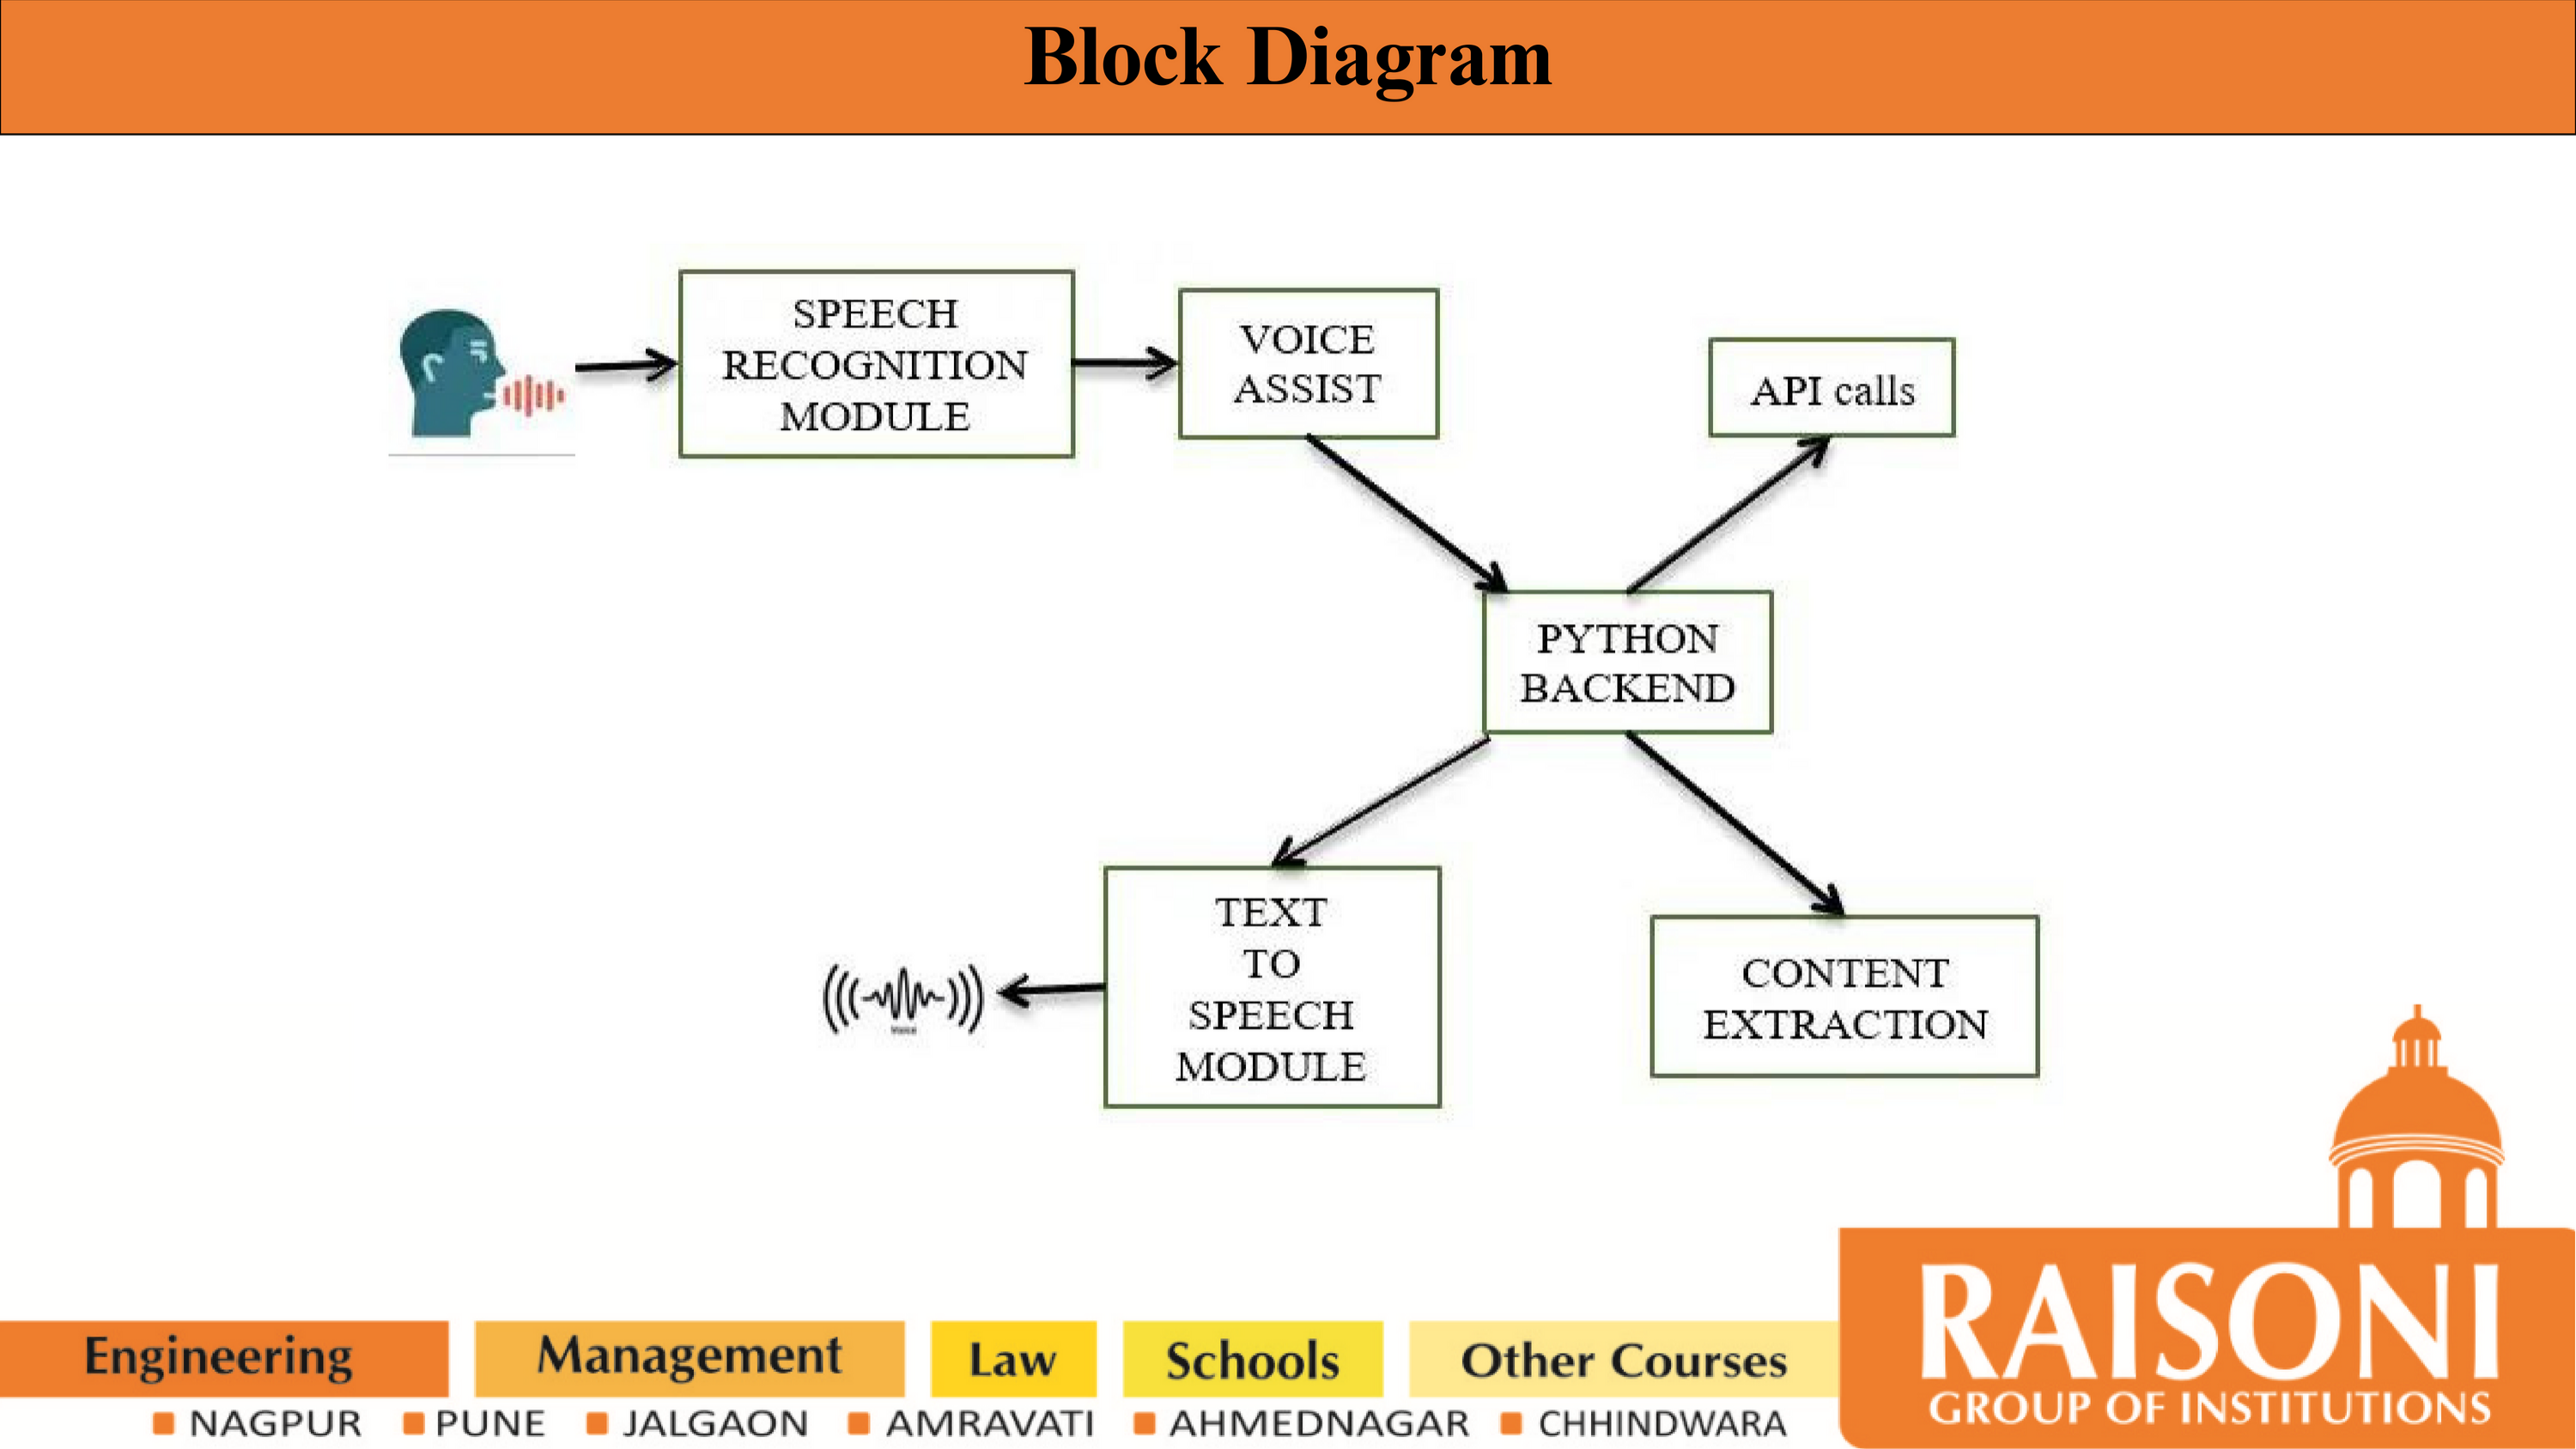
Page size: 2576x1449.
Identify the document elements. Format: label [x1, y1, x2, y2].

text_box [0, 0, 2576, 1449]
